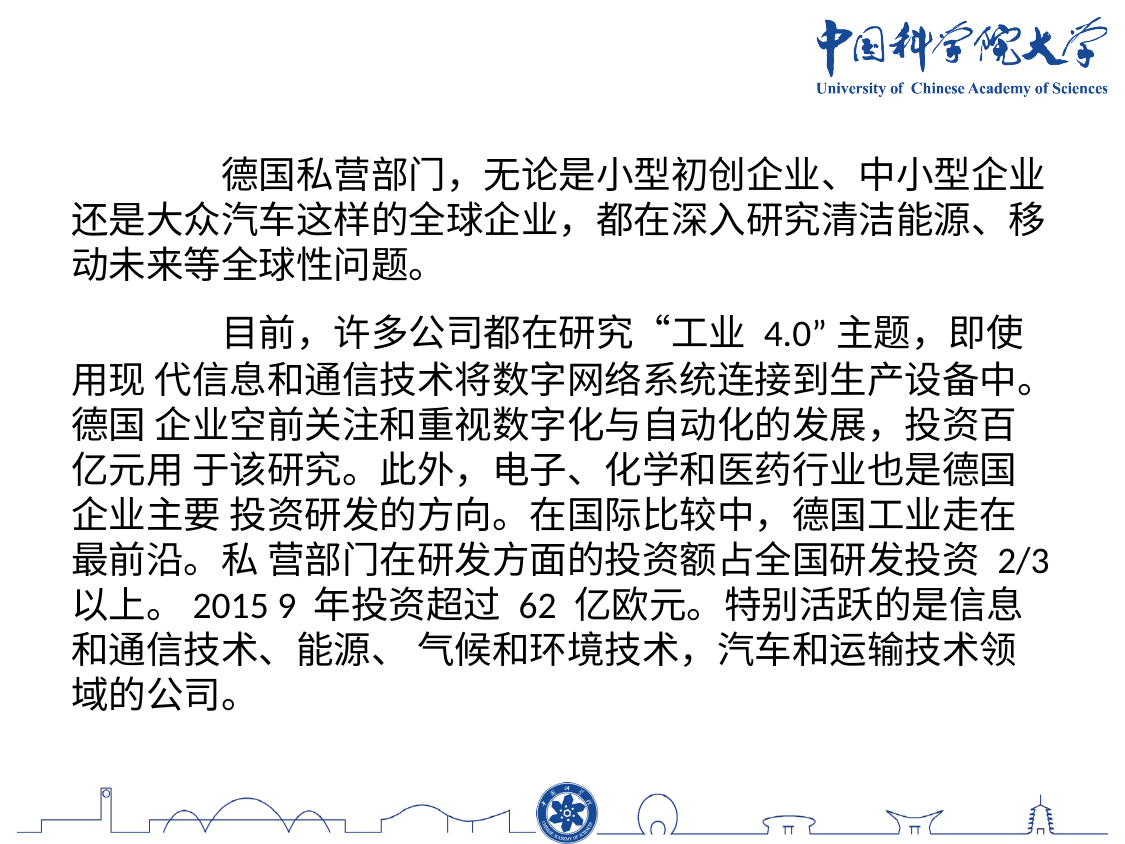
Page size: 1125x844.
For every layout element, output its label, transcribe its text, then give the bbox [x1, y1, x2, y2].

picture [808, 17, 1108, 97]
picture [17, 779, 1108, 844]
list 德国私营部门，无论是小型初创企业、中小型企业还是大众汽车这样的全球企业，都在深入研究清洁能源、移动未来等全球性问题。 目前，许多公司都在研究“工业 4.0”主题，即使用现 代信息和通信技术将数字网络系统连接到生产设备中。德国 企业空前关注和重视数字化与自动化的发展，投资百亿元用 于该研究。此外，电子、化学和医药行业也是德国企业主要 投资研发的方向。在国际比较中，德国工业走在最前沿。私 营部门在研发方面的投资额占全国研发投资 2/3 以上。2015 9 年投资超过 62 亿欧元。特别活跃的是信息和通信技术、能源、 气候和环境技术，汽车和运输技术领域的公司。 [56, 143, 1069, 701]
